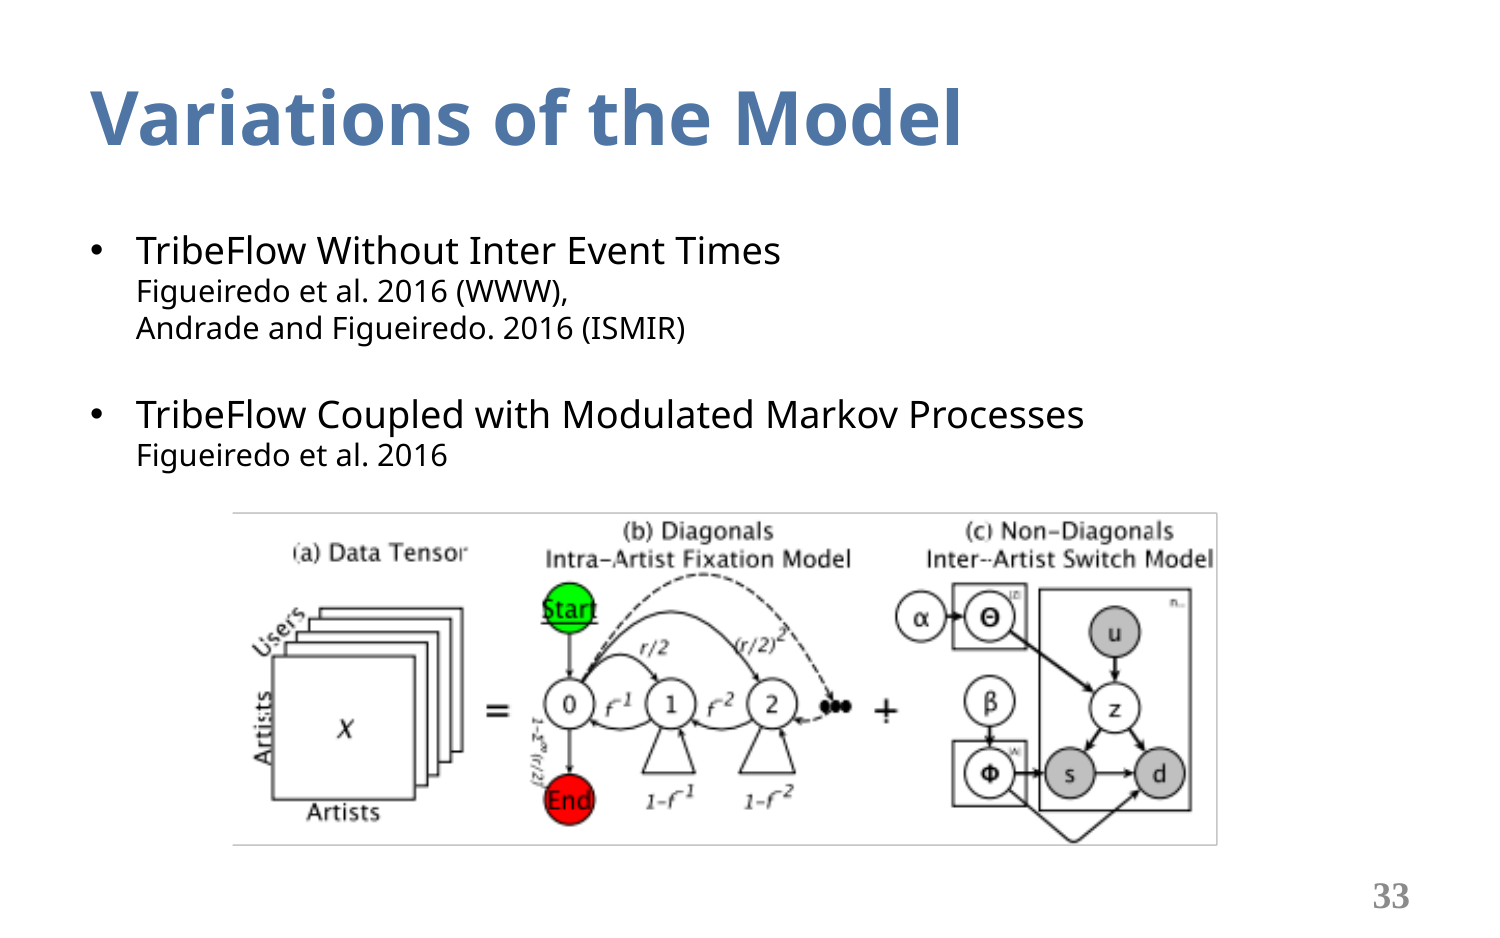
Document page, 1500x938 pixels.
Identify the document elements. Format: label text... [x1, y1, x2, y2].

slide_number 33 [1074, 868, 1425, 919]
list TribeFlow Without Inter Event Times Figueiredo et al. 2016 (WWW), Andrade and Figueiredo. 2016 (ISMIR) TribeFlow Coupled with Modulated Markov Processes Figueiredo et al. 2016 [75, 218, 1397, 522]
title Variations of the Model [75, 37, 1425, 194]
picture [232, 501, 1232, 870]
